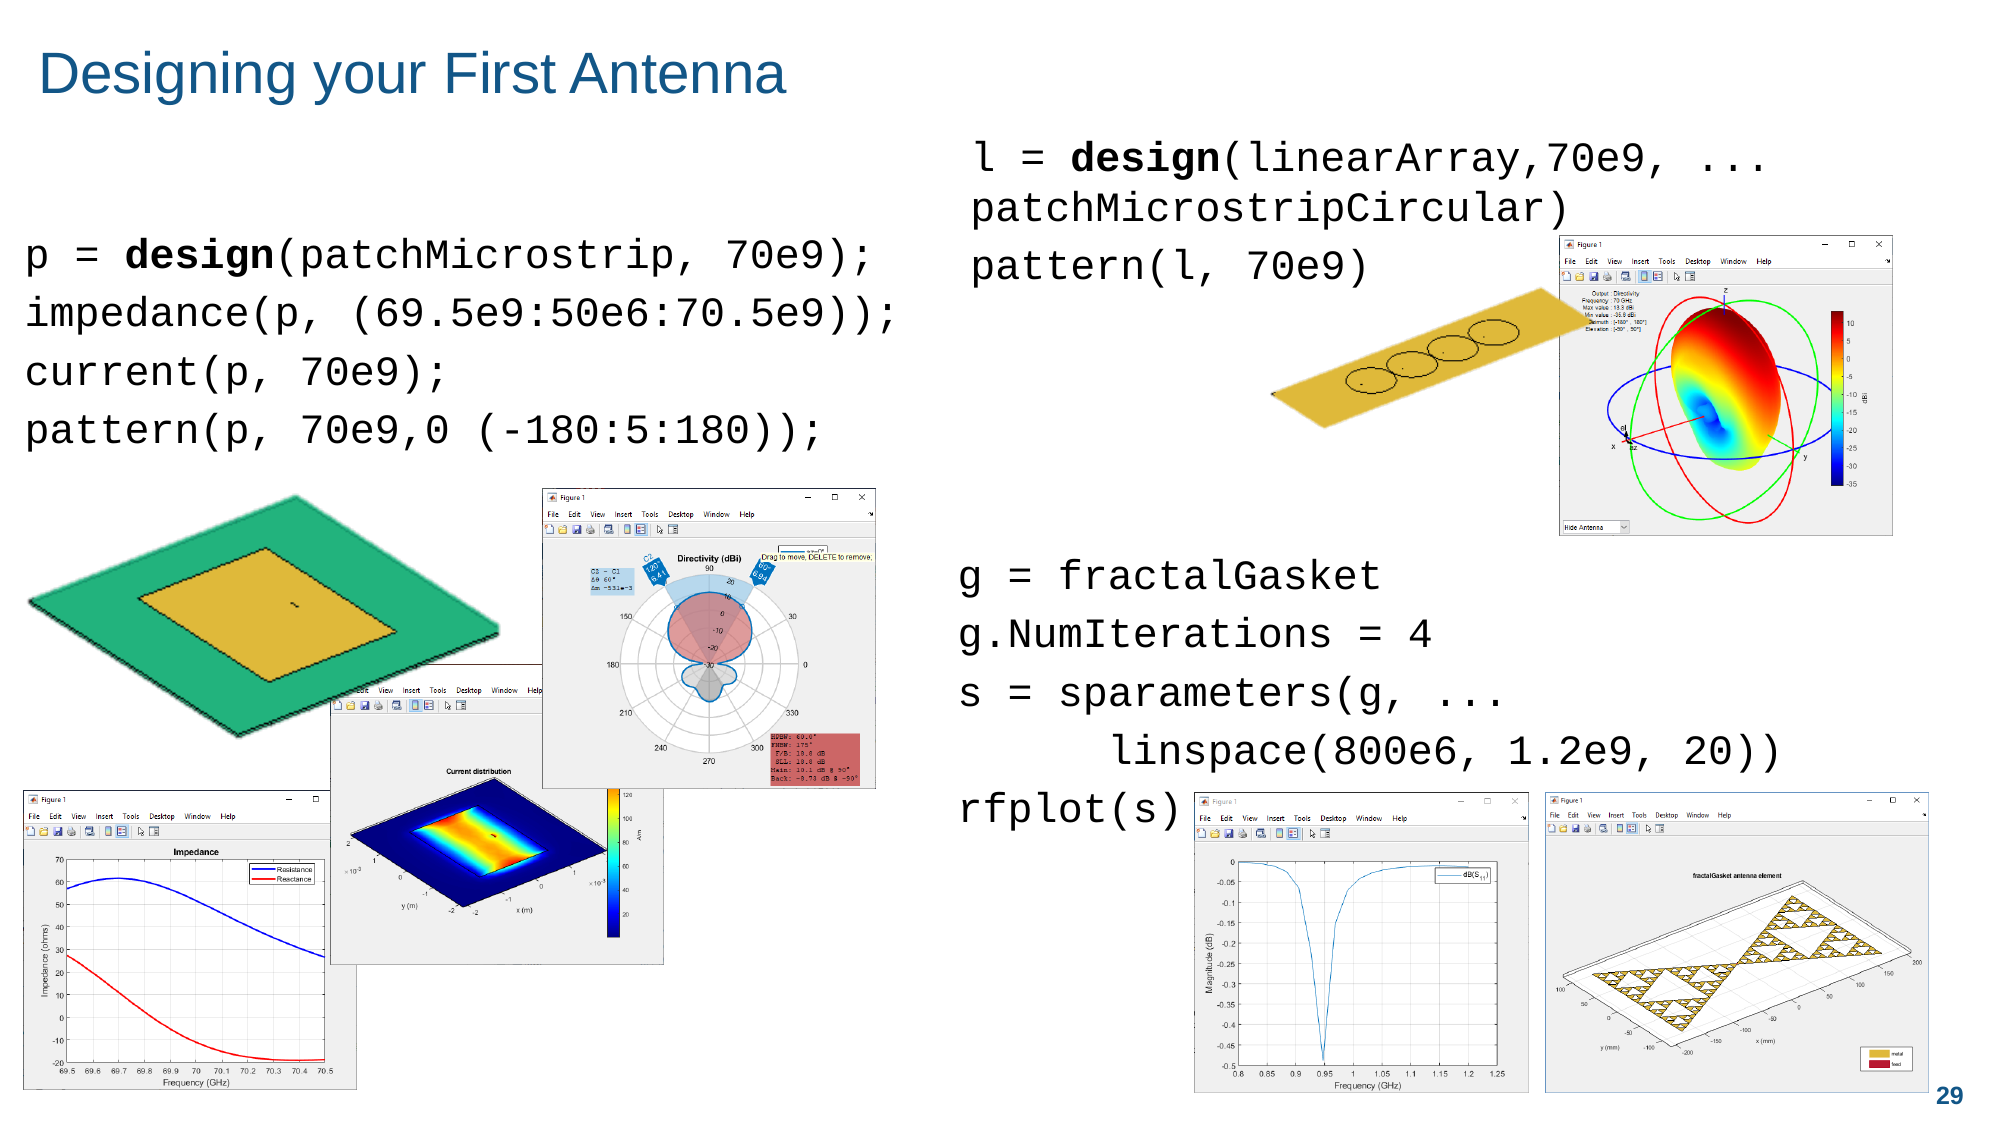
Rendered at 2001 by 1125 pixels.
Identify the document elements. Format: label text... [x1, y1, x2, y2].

picture [1208, 235, 1893, 537]
list g = fractalGasket g.NumIterations = 4 s = sparameters(g, ... linspace(800e6, 1.2e9, 20)) rfplot(s) [942, 540, 1890, 862]
text_box l = design(linearArray,70e9, ... patchMicrostripCircular) pattern(l, 70e9) [955, 121, 1903, 443]
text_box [0, 431, 877, 1091]
title Designing your First Antenna [23, 28, 2000, 191]
list p = design(patchMicrostrip, 70e9); impedance(p, (69.5e9:50e6:70.5e9)); current(p, 70e9); pattern(p, 70e9,0 (-180:5:180)); [9, 219, 935, 475]
picture [1544, 792, 1930, 1094]
picture [1194, 792, 1529, 1094]
